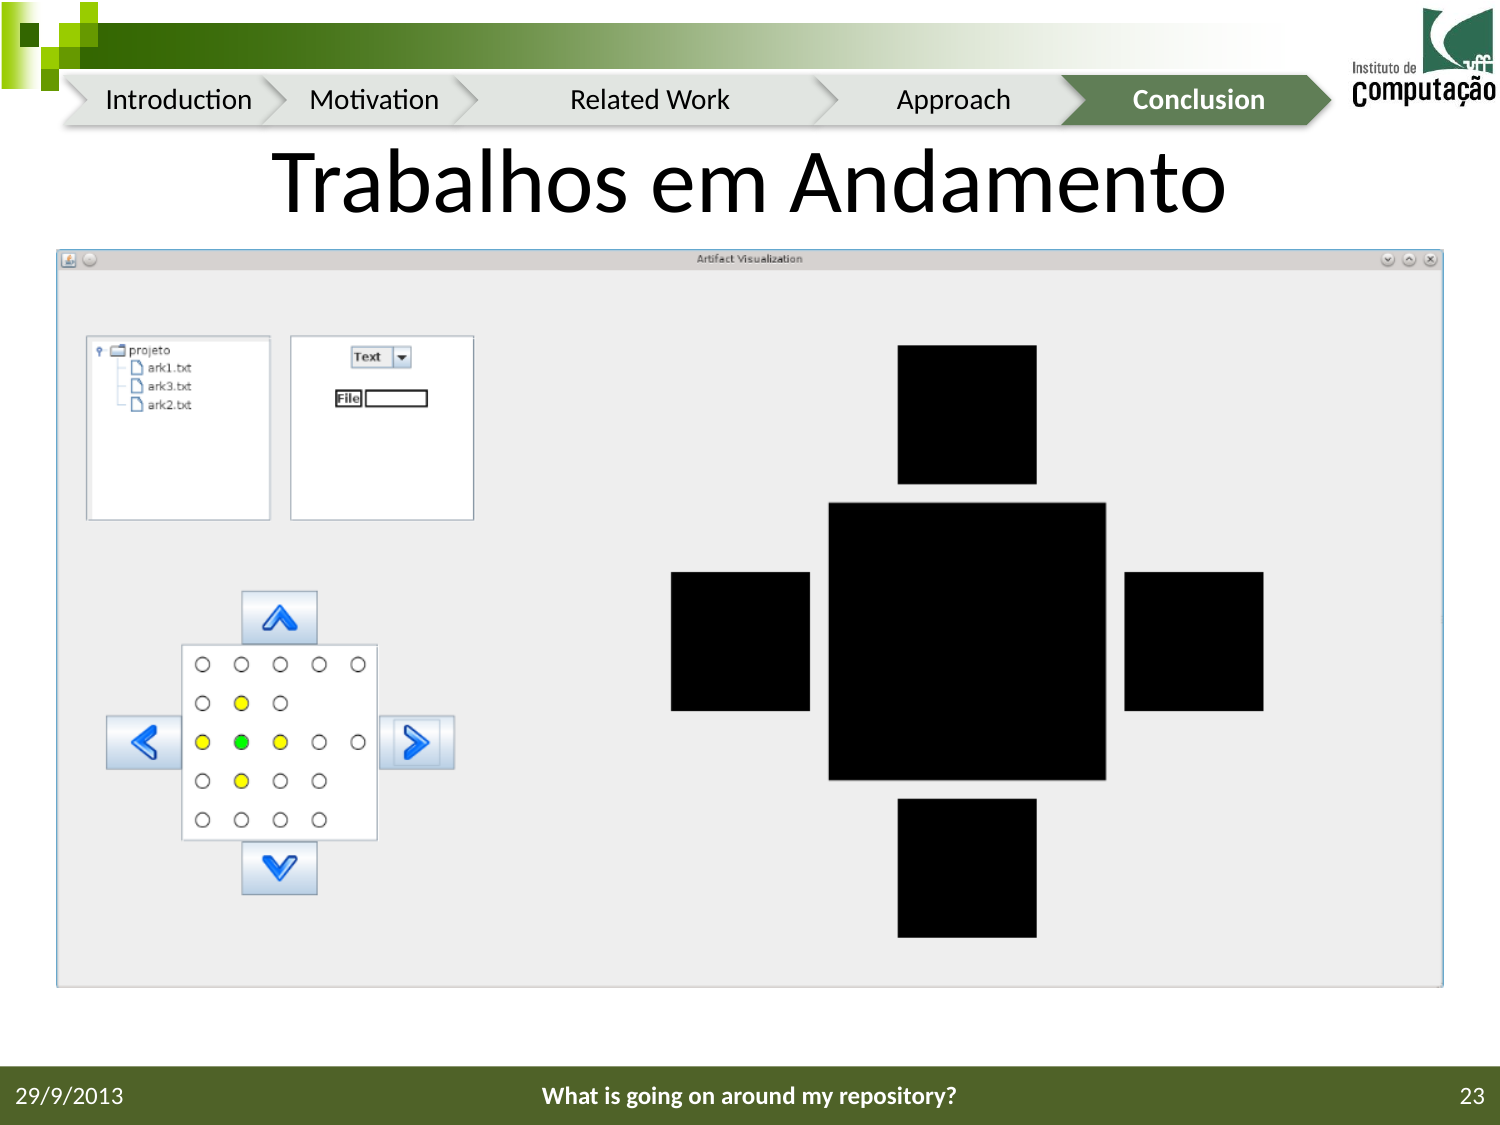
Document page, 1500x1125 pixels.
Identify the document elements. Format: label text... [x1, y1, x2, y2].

slide_number 23 [1149, 1065, 1500, 1125]
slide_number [0, 1065, 350, 1125]
title Trabalhos em Andamento [23, 82, 1477, 270]
picture [56, 249, 1444, 988]
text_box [62, 74, 1333, 126]
footer What is going on around my repository? [412, 1065, 1088, 1125]
